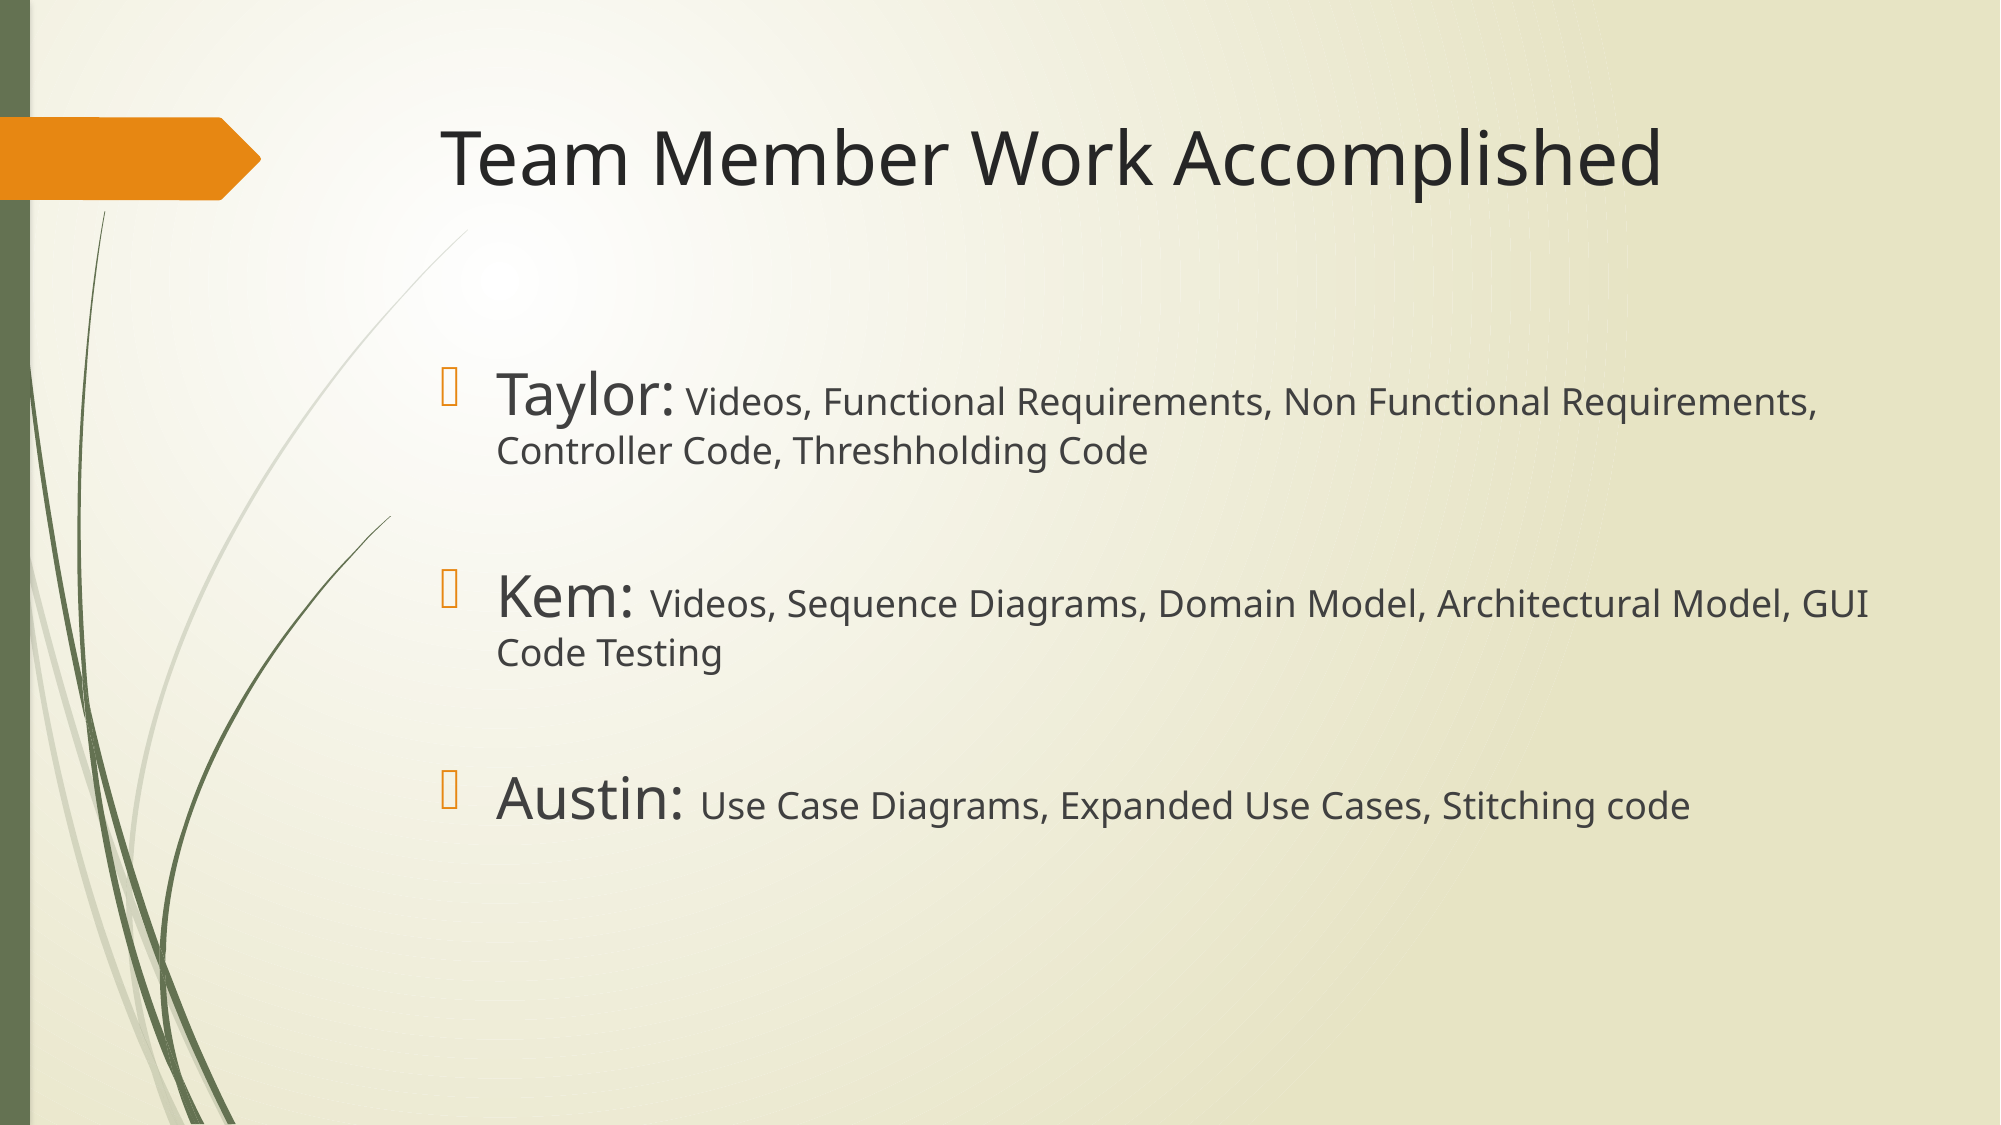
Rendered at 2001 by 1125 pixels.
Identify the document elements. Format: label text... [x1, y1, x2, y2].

list Taylor: Videos, Functional Requirements, Non Functional Requirements, Controller Code, Threshholding Code Kem: Videos, Sequence Diagrams, Domain Model, Architectural Model, GUI Code Testing Austin: Use Case Diagrams, Expanded Use Cases, Stitching code [424, 350, 1888, 970]
title Team Member Work Accomplished [425, 102, 1888, 313]
